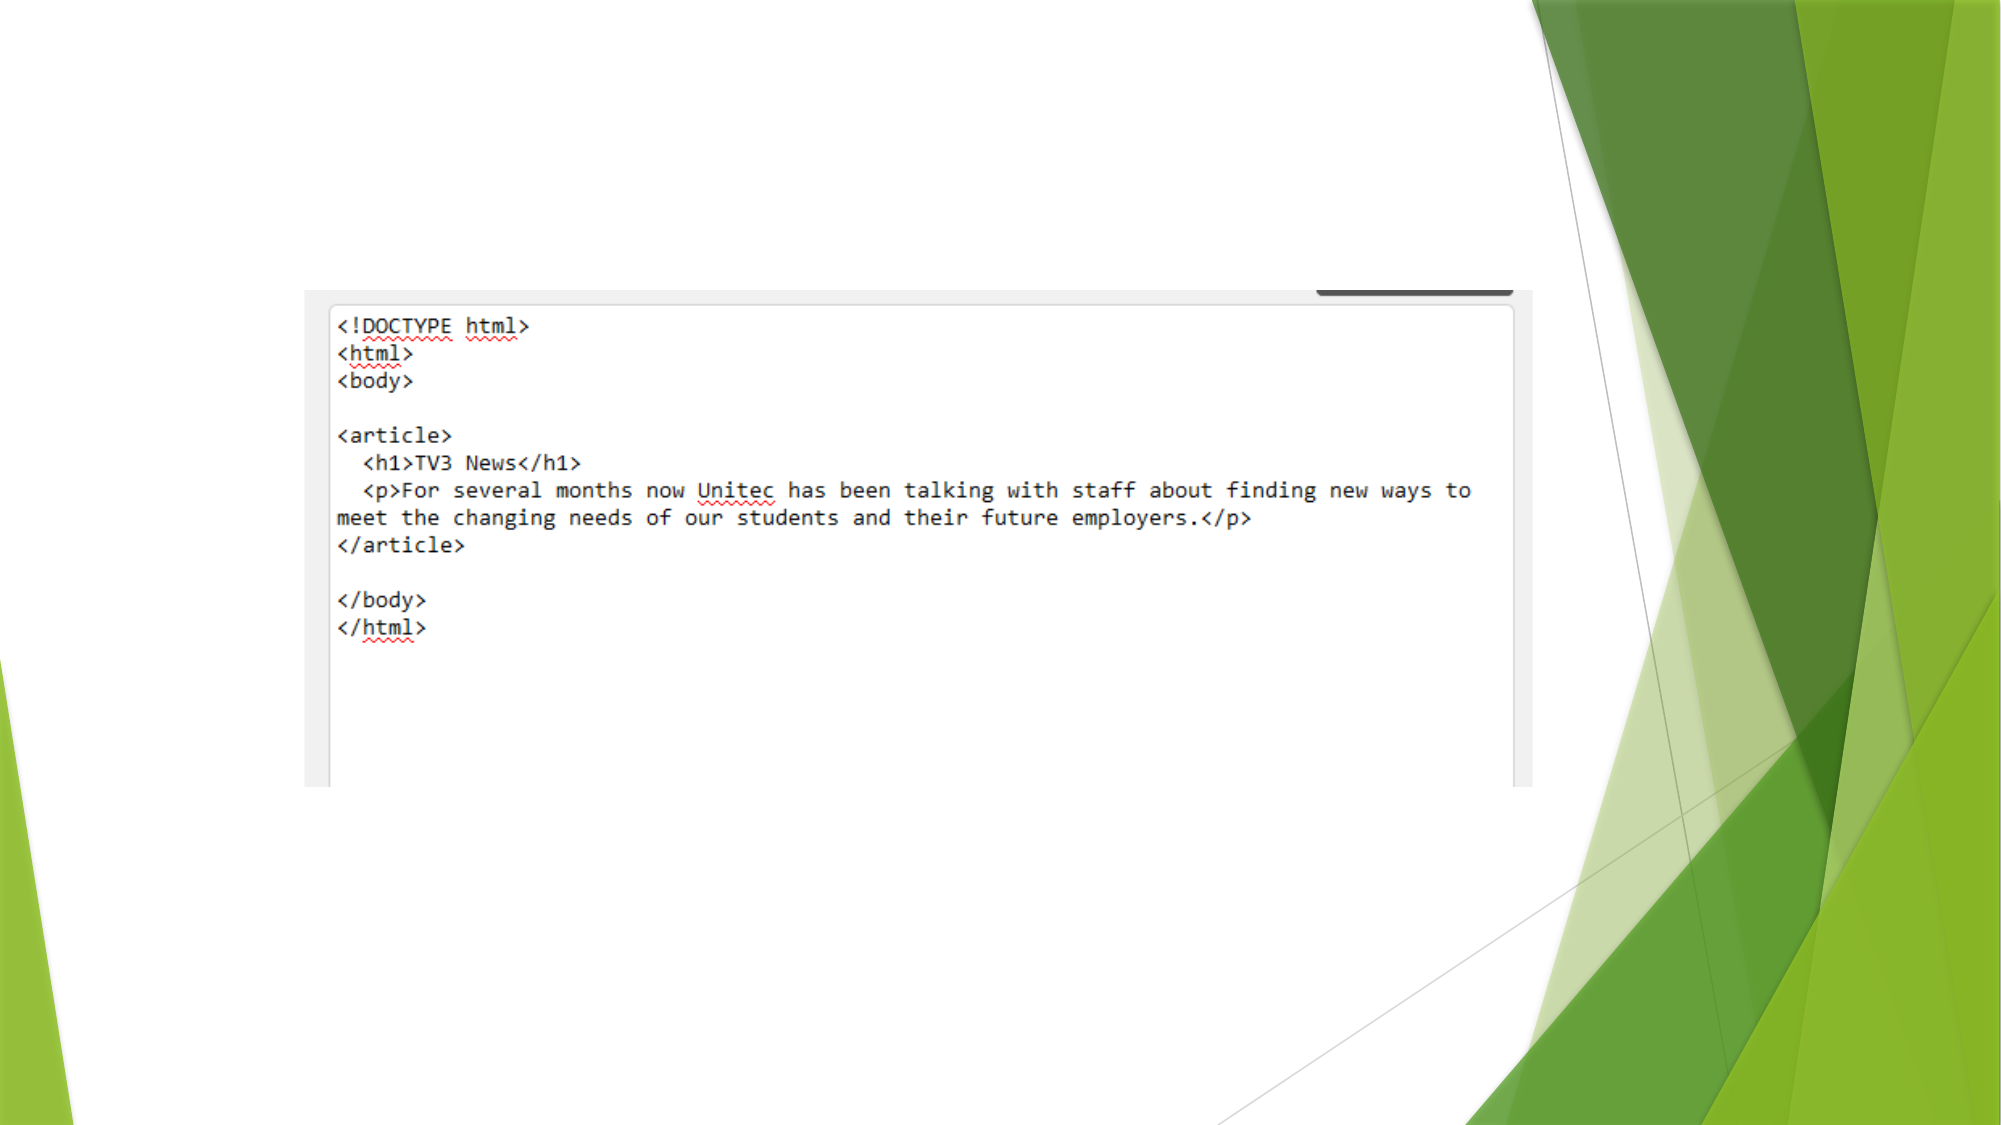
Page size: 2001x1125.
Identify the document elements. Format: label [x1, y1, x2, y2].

list [278, 290, 1534, 788]
